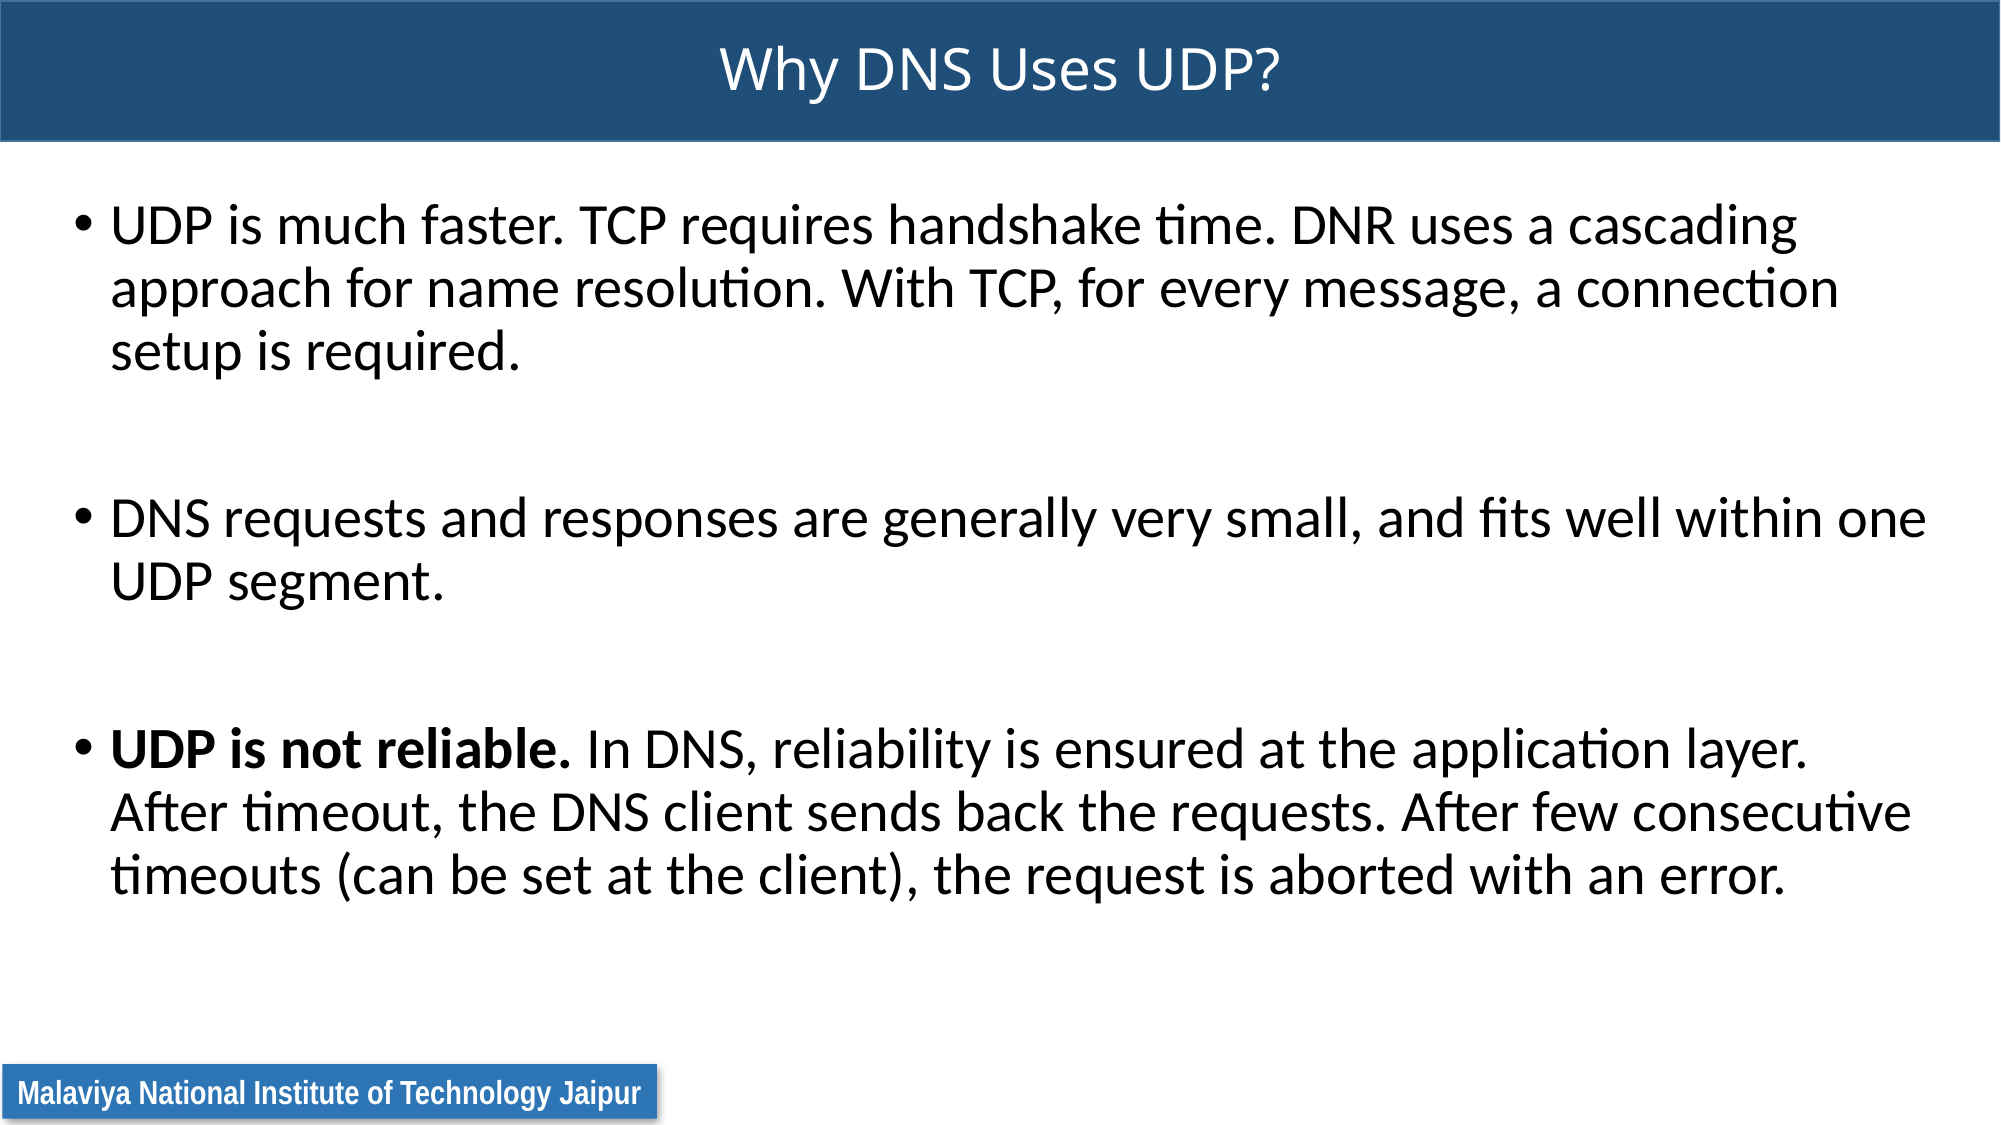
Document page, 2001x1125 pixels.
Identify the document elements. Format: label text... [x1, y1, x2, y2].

title Why DNS Uses UDP? [0, 1, 2000, 141]
list UDP is much faster. TCP requires handshake time. DNR uses a cascading approach for name resolution. With TCP, for every message, a connection setup is required. DNS requests and responses are generally very small, and fits well within one UDP segment. UDP is not reliable. In DNS, reliability is ensured at the application layer. After timeout, the DNS client sends back the requests. After few consecutive timeouts (can be set at the client), the request is aborted with an error. [58, 186, 1954, 1065]
